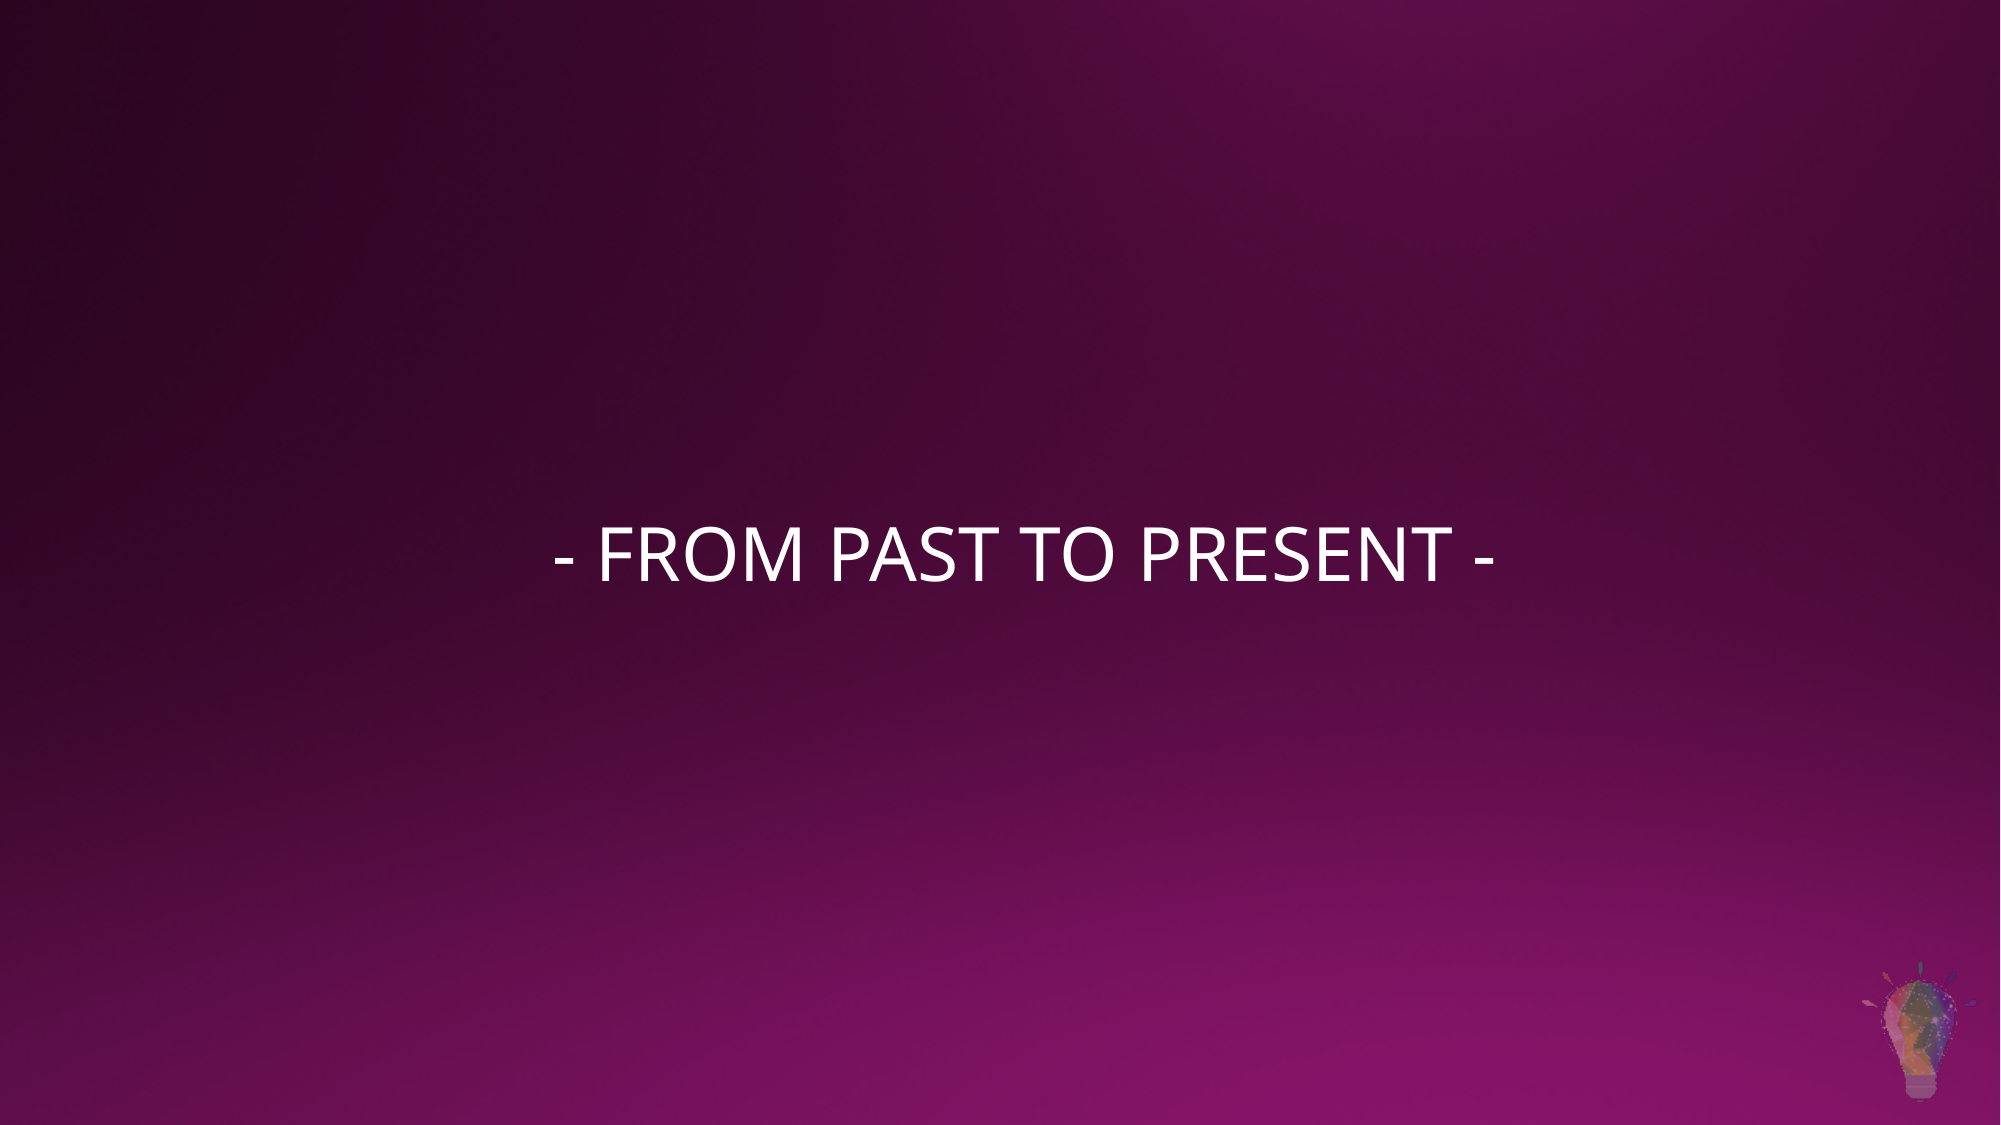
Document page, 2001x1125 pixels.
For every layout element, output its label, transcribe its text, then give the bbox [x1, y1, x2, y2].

picture [0, 0, 2001, 1125]
text_box - from past to present - [415, 435, 1635, 679]
